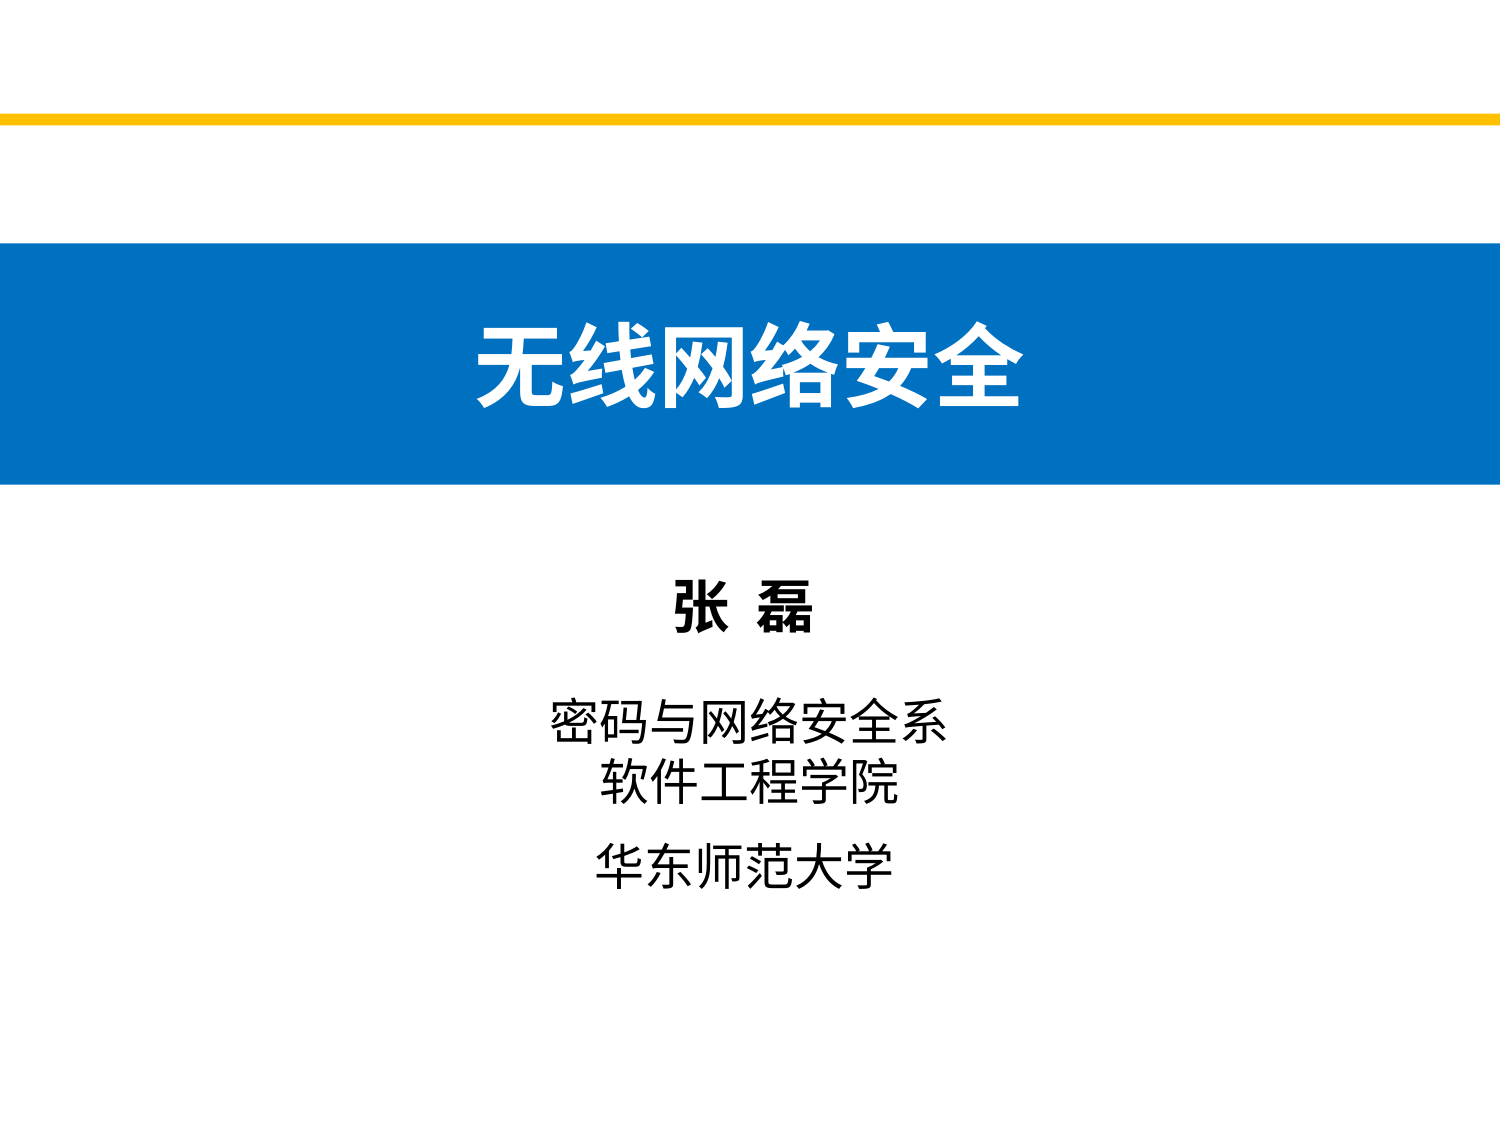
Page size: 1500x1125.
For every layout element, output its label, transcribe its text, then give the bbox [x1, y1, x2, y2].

subtitle 张 磊 密码与网络安全系 软件工程学院 华东师范大学 [2, 562, 1497, 977]
title 无线网络安全 [0, 243, 1500, 485]
